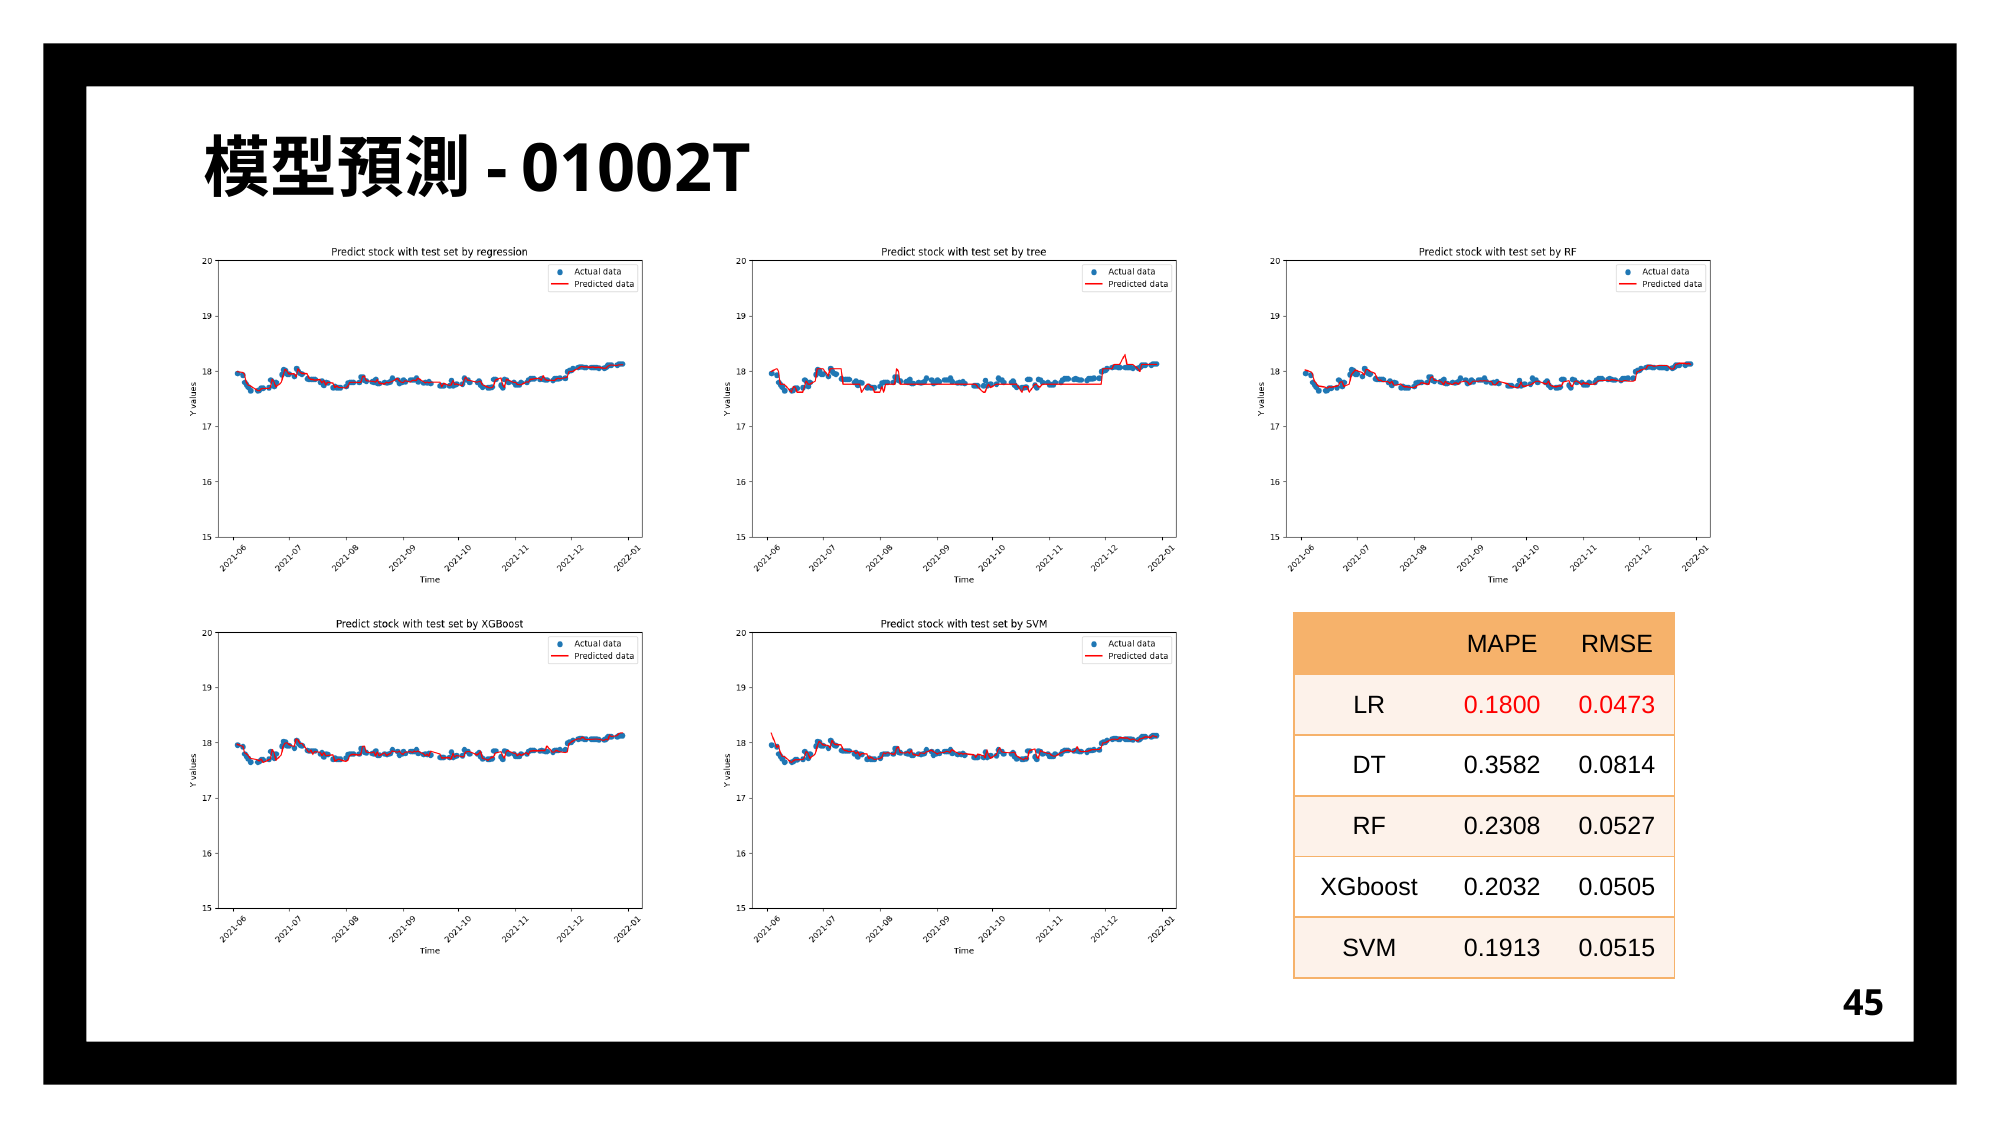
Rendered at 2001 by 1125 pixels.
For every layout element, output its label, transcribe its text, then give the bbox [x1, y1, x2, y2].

table_cell DT [1295, 736, 1445, 795]
table_cell 0.0814 [1560, 736, 1674, 795]
table_header MAPE [1445, 614, 1560, 673]
picture [184, 612, 648, 962]
table_cell 0.1800 [1445, 675, 1560, 734]
table_cell 0.0505 [1560, 857, 1674, 916]
table_cell 0.0515 [1560, 918, 1674, 977]
table_header RMSE [1560, 614, 1674, 673]
table_cell 0.0473 [1560, 675, 1674, 734]
table_cell 0.0527 [1560, 797, 1674, 856]
picture [718, 241, 1182, 590]
table_cell 0.3582 [1445, 736, 1560, 795]
picture [718, 612, 1182, 962]
table_cell XGboost [1295, 857, 1445, 916]
table_cell LR [1295, 675, 1445, 734]
picture [1252, 241, 1716, 590]
table_cell SVM [1295, 918, 1445, 977]
table_cell RF [1295, 797, 1445, 856]
table_cell 0.2308 [1445, 797, 1560, 856]
table_cell 0.2032 [1445, 857, 1560, 916]
table_cell 0.1913 [1445, 918, 1560, 977]
table_header [1295, 614, 1445, 673]
list 模型預測- 01002T [183, 104, 1817, 219]
slide_number 45 [1784, 960, 1905, 1047]
picture [184, 241, 648, 590]
